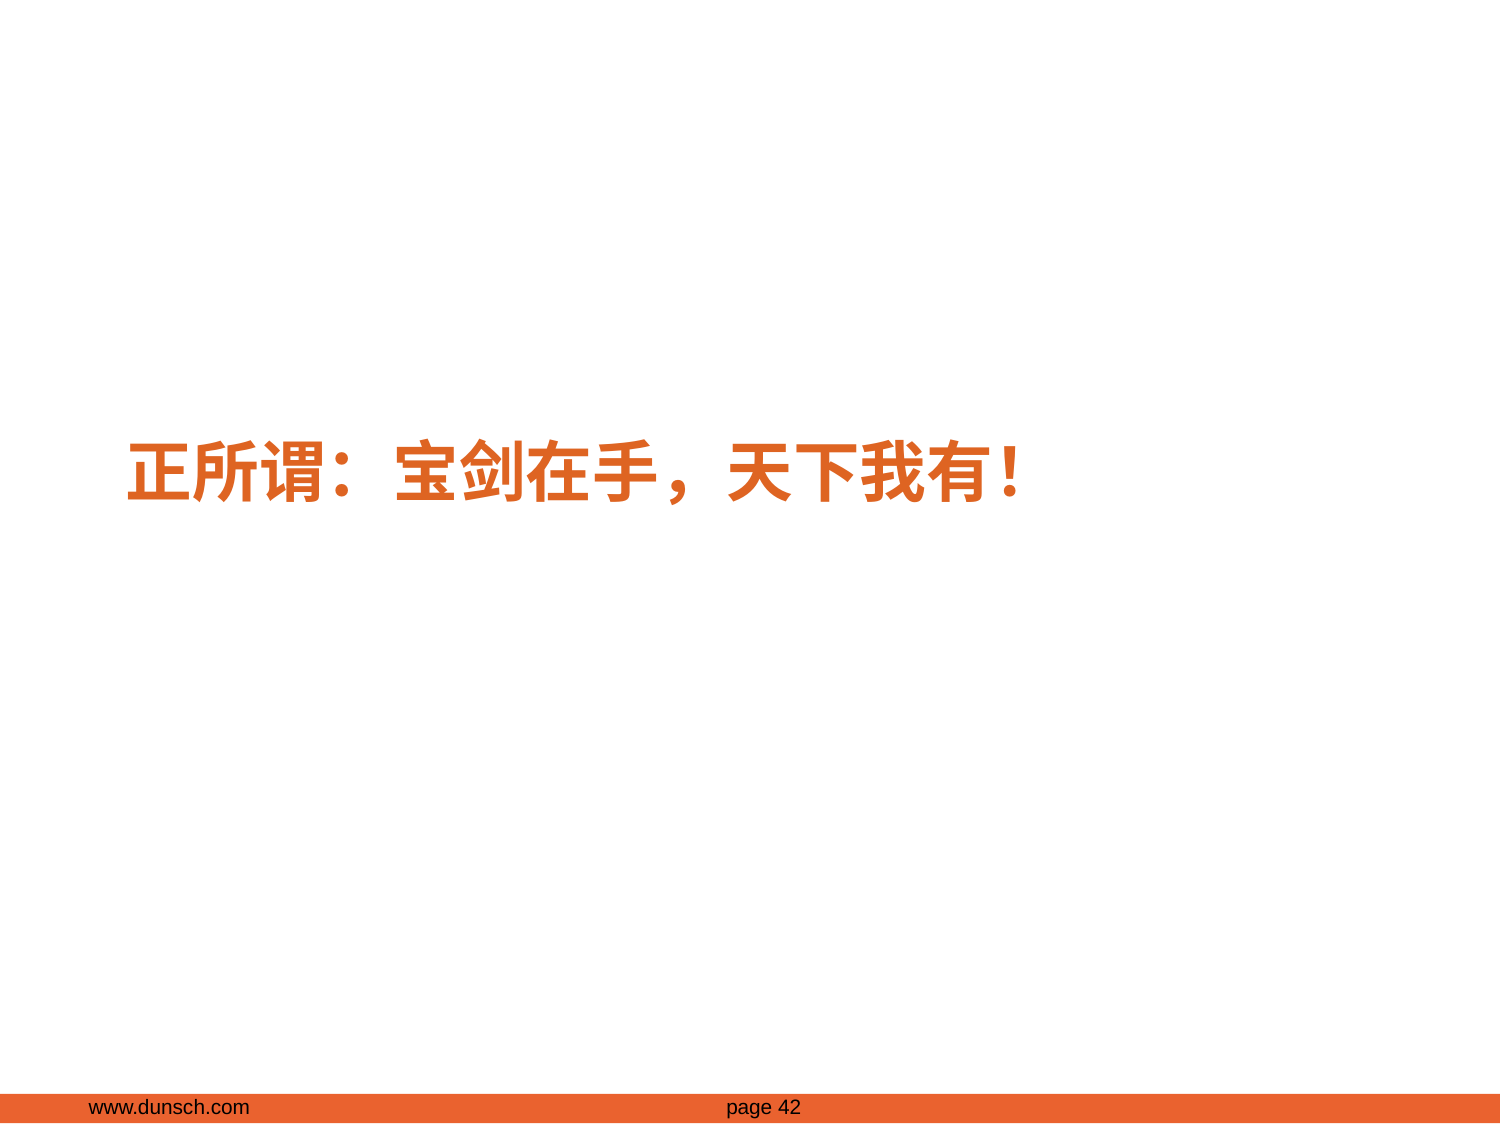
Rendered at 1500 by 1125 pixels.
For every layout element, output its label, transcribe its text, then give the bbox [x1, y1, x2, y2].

title 正所谓：宝剑在手，天下我有！ [112, 349, 1388, 591]
